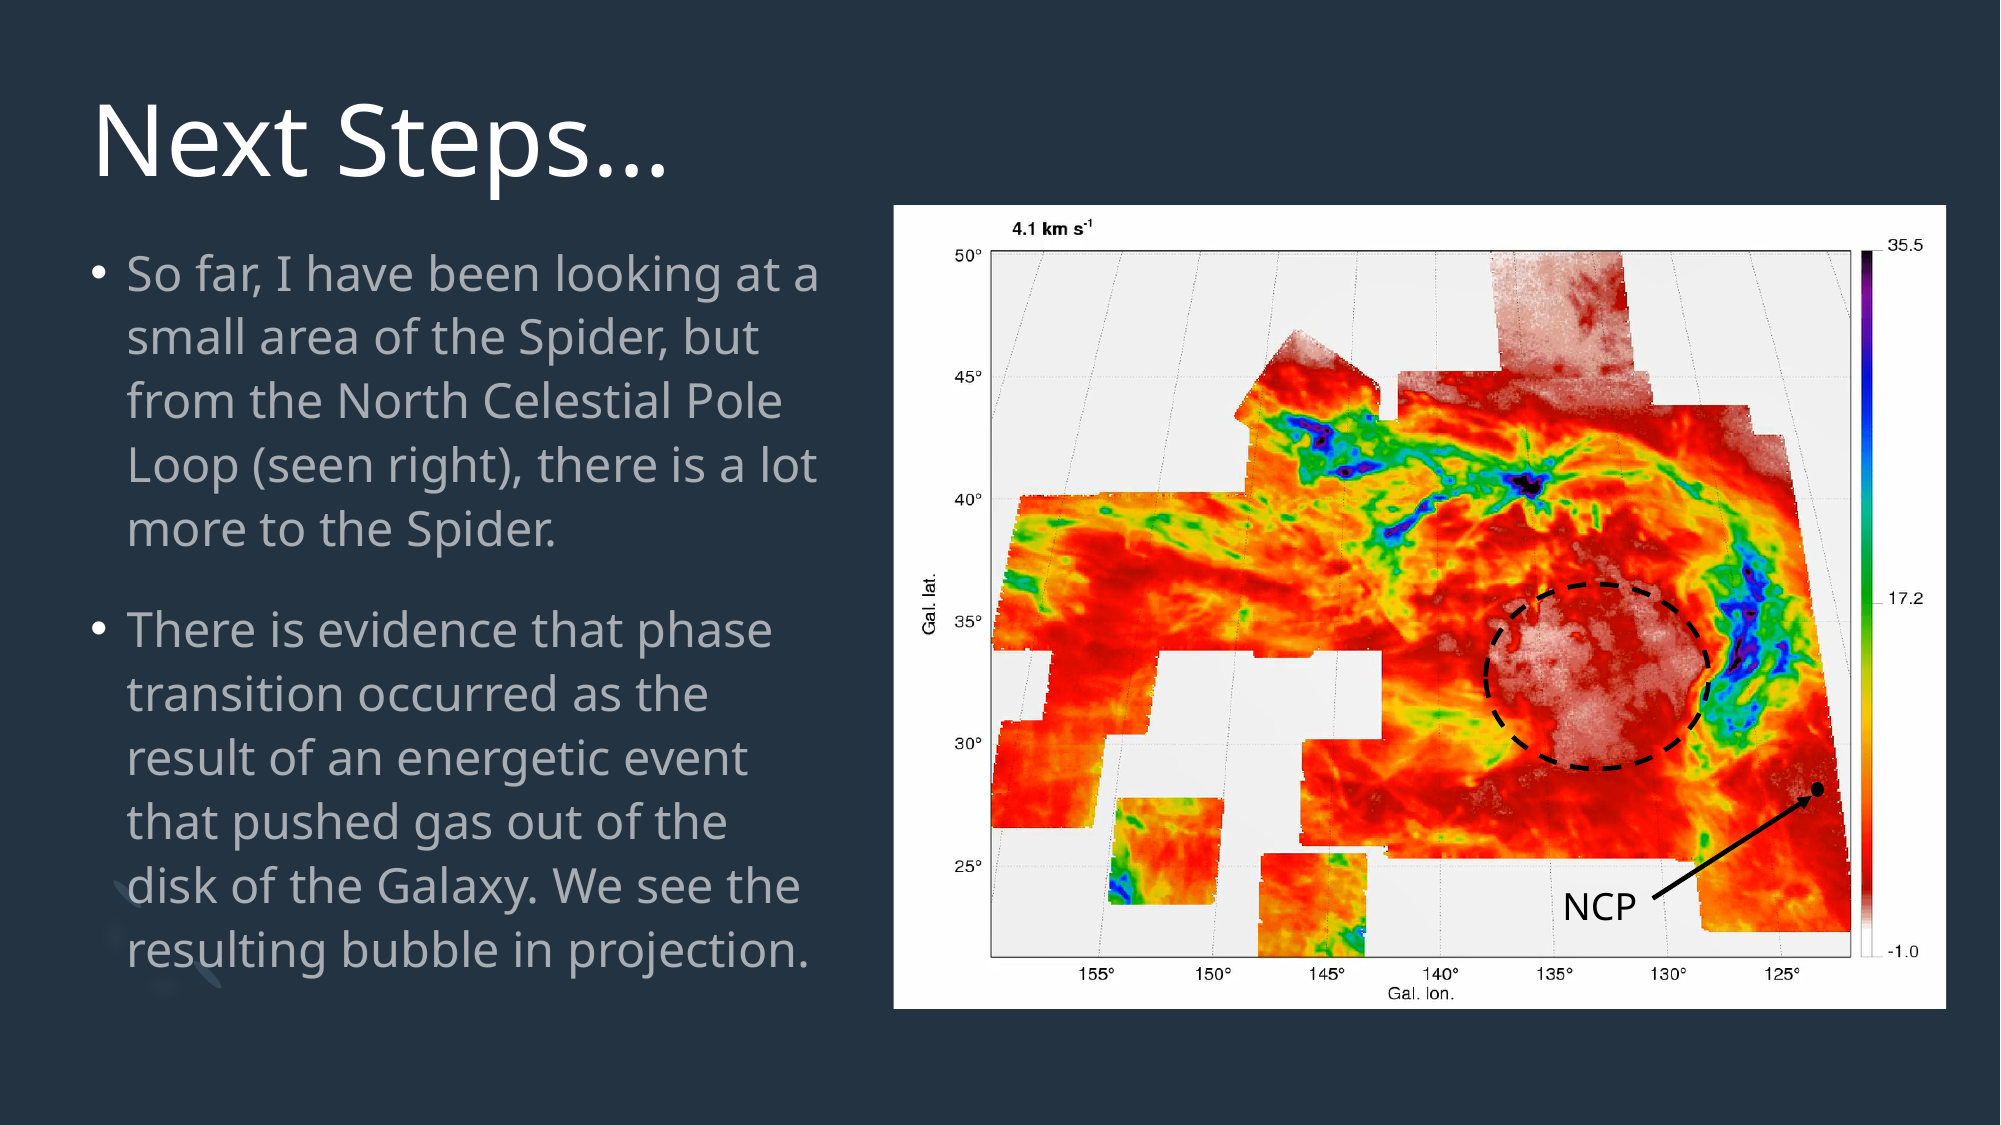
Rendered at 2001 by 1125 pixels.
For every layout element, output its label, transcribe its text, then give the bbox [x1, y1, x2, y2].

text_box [1652, 795, 1812, 899]
list So far, I have been looking at a small area of the Spider, but from the North Celestial Pole Loop (seen right), there is a lot more to the Spider. There is evidence that phase transition occurred as the result of an energetic event that pushed gas out of the disk of the Galaxy. We see the resulting bubble in projection. [90, 236, 821, 1020]
title Next Steps… [90, 90, 1910, 309]
picture [893, 205, 1947, 1009]
